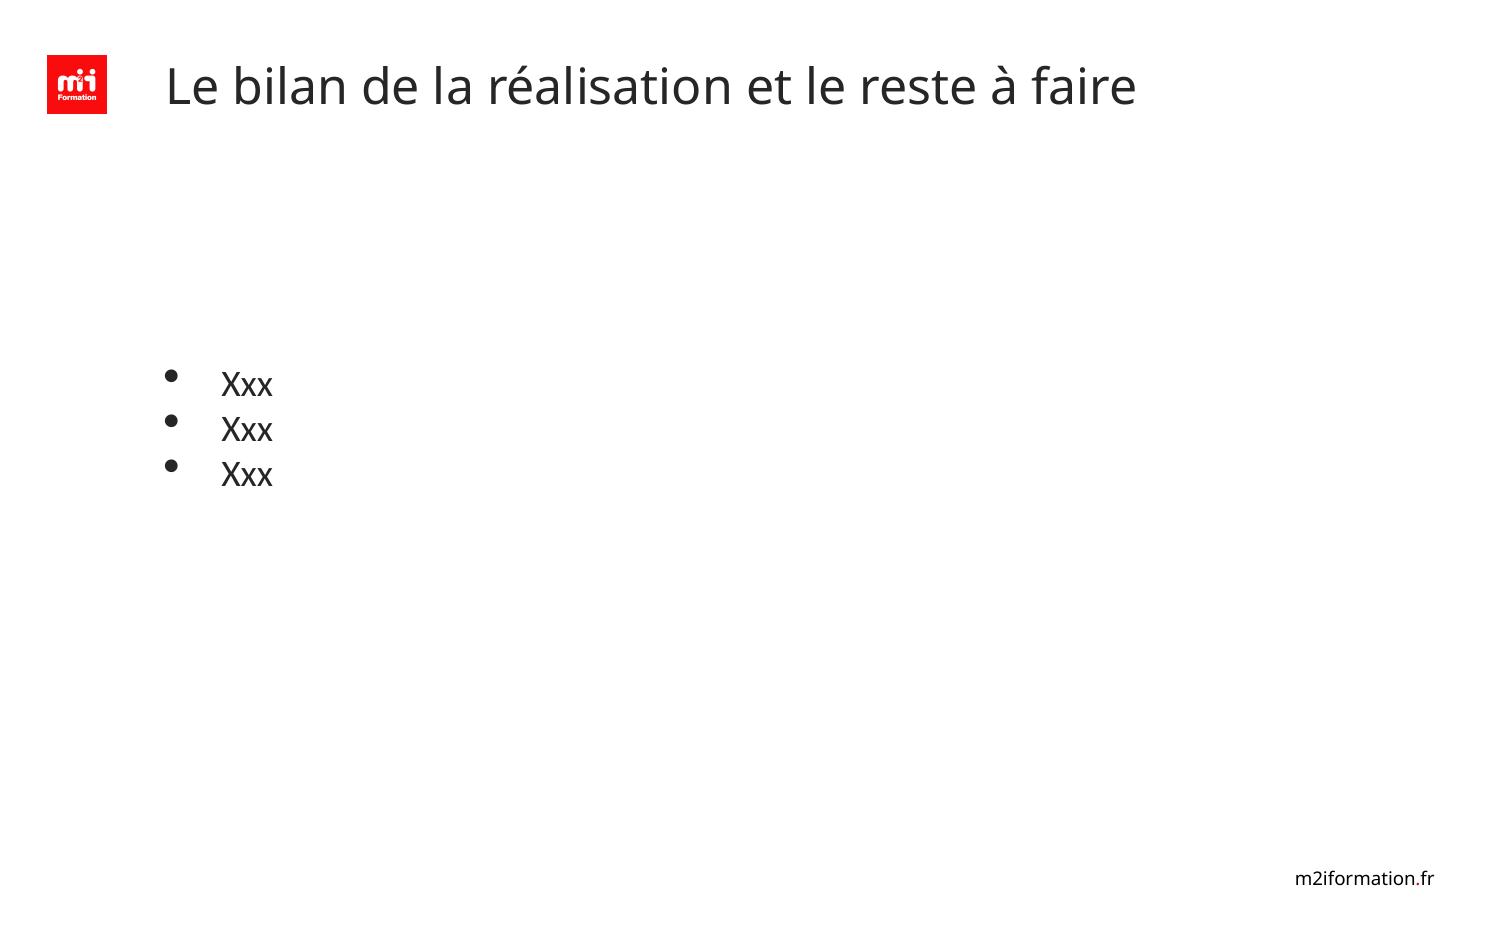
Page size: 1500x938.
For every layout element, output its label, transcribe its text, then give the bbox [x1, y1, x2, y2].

text_box Xxx Xxx Xxx [150, 165, 1451, 806]
title Le bilan de la réalisation et le reste à faire [150, 45, 1451, 124]
